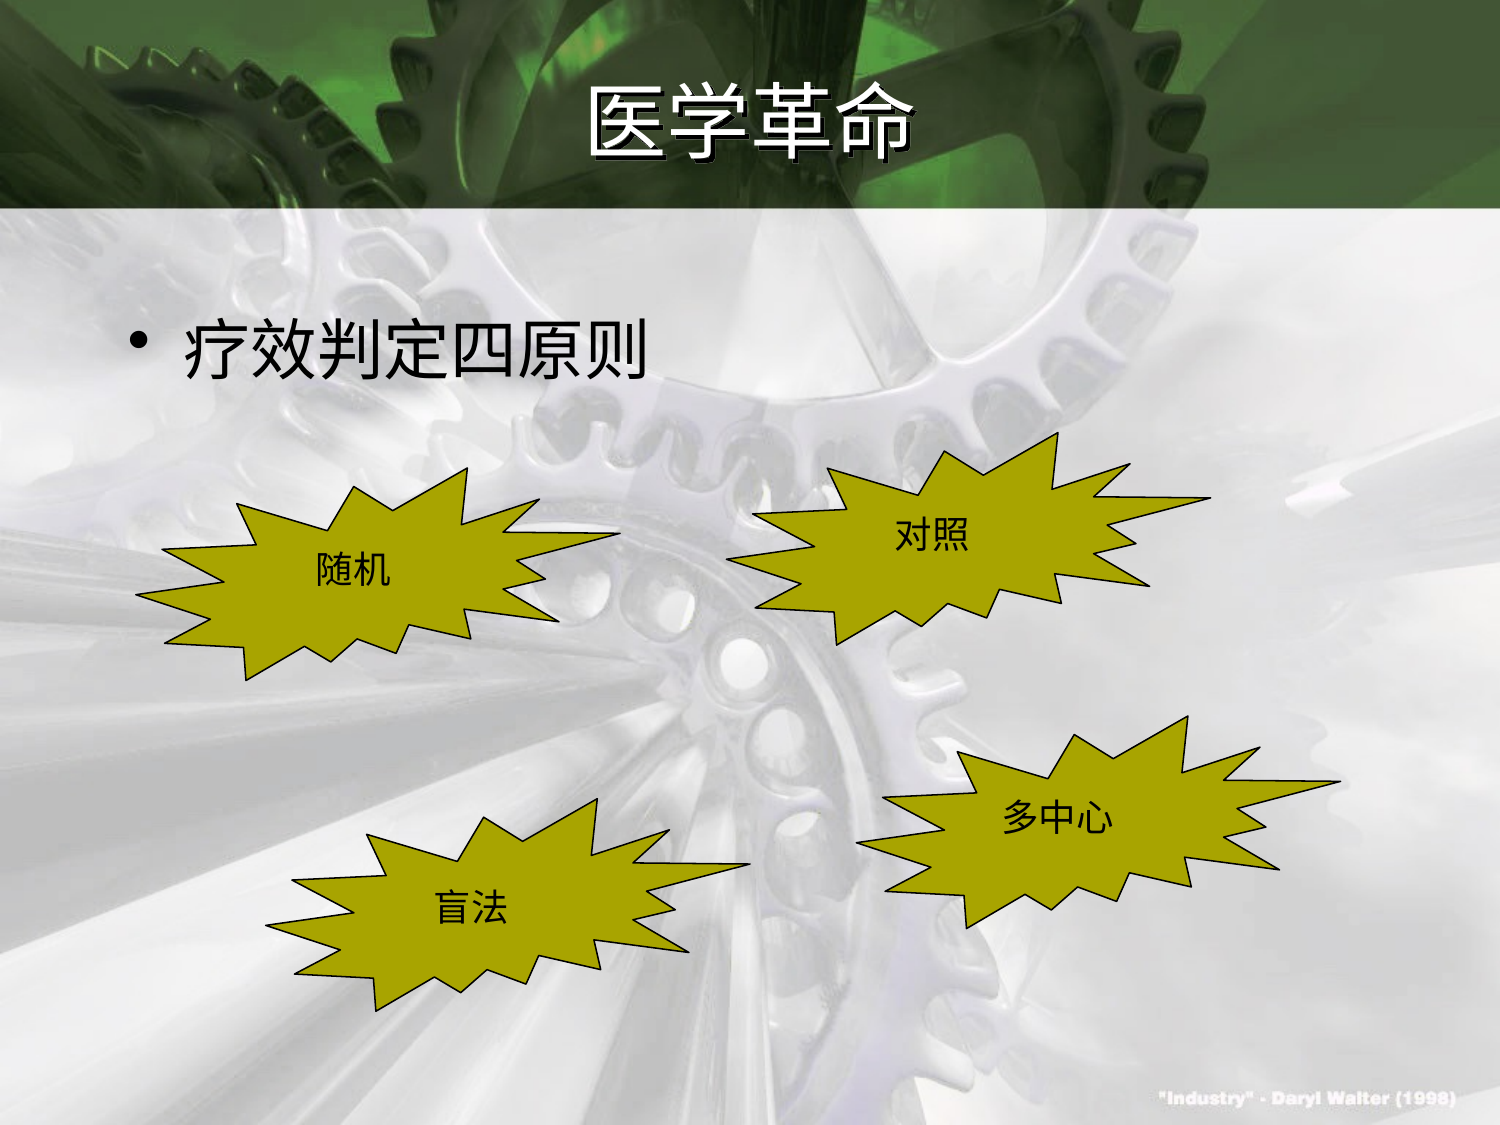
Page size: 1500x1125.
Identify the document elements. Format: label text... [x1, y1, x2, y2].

text_box 对照 [879, 503, 1164, 564]
text_box [726, 432, 1211, 646]
text_box 盲法 [419, 876, 703, 937]
picture [0, 0, 1500, 1125]
title 医学革命 [112, 24, 1388, 213]
text_box 随机 [301, 538, 585, 599]
text_box 多中心 [986, 786, 1306, 847]
text_box [856, 715, 1341, 929]
list 疗效判定四原则 [112, 299, 1388, 1001]
text_box [375, 1001, 394, 1012]
